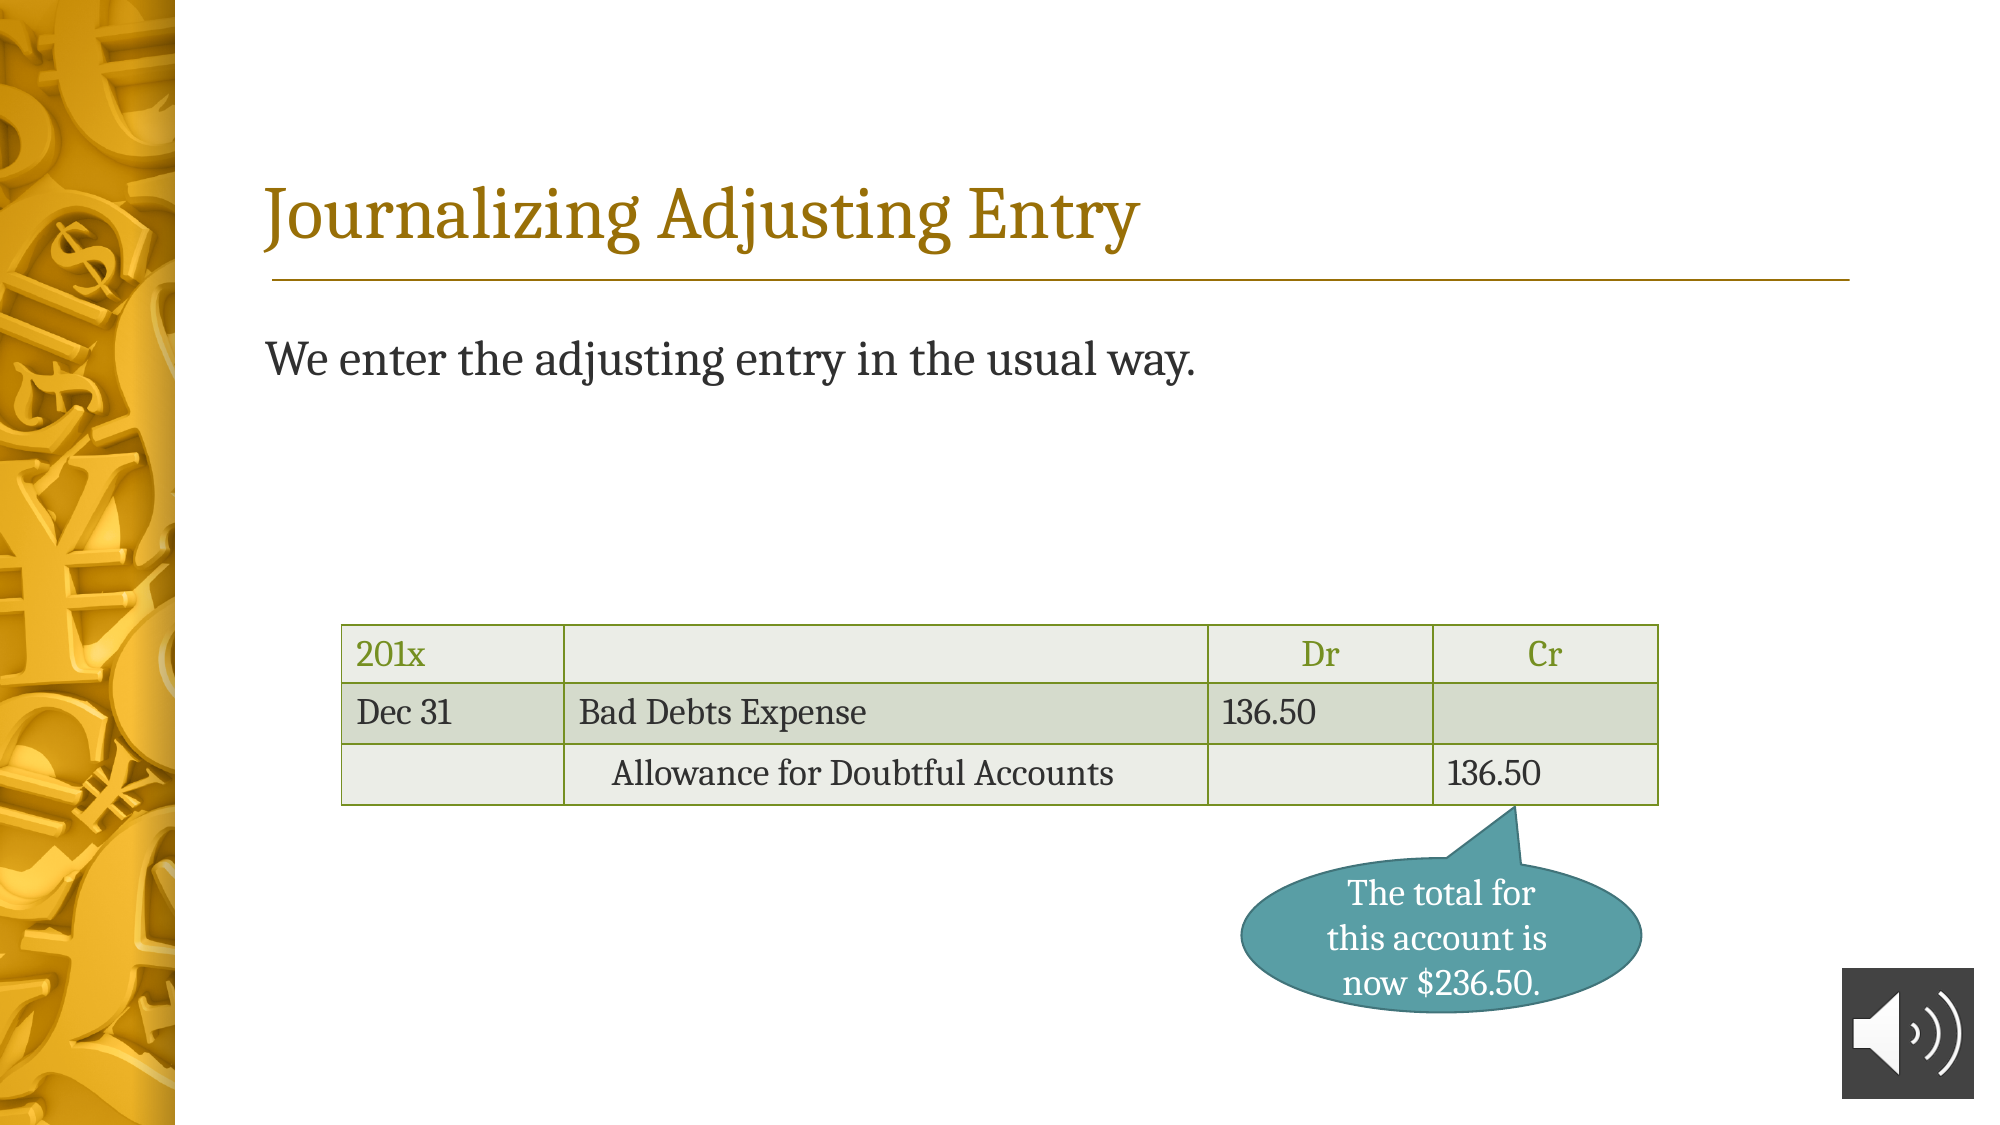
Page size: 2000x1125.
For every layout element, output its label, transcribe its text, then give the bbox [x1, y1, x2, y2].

picture [1841, 966, 1975, 1100]
table_cell [1209, 745, 1432, 804]
table_header Cr [1434, 626, 1657, 682]
table_cell [1434, 684, 1657, 743]
text_box The total for this account is now $236.50. [1240, 805, 1643, 1014]
list We enter the adjusting entry in the usual way. [249, 324, 1863, 525]
table_cell 136.50 [1209, 684, 1432, 743]
table_header [565, 626, 1207, 682]
picture [0, 0, 175, 1125]
table_header Dr [1209, 626, 1432, 682]
table_cell [342, 745, 563, 804]
table_cell Bad Debts Expense [565, 684, 1207, 743]
table_cell Allowance for Doubtful Accounts [565, 745, 1207, 804]
table_header 201x [342, 626, 563, 682]
table_cell Dec 31 [342, 684, 563, 743]
title Journalizing Adjusting Entry [249, 62, 1863, 263]
table_cell 136.50 [1434, 745, 1657, 804]
